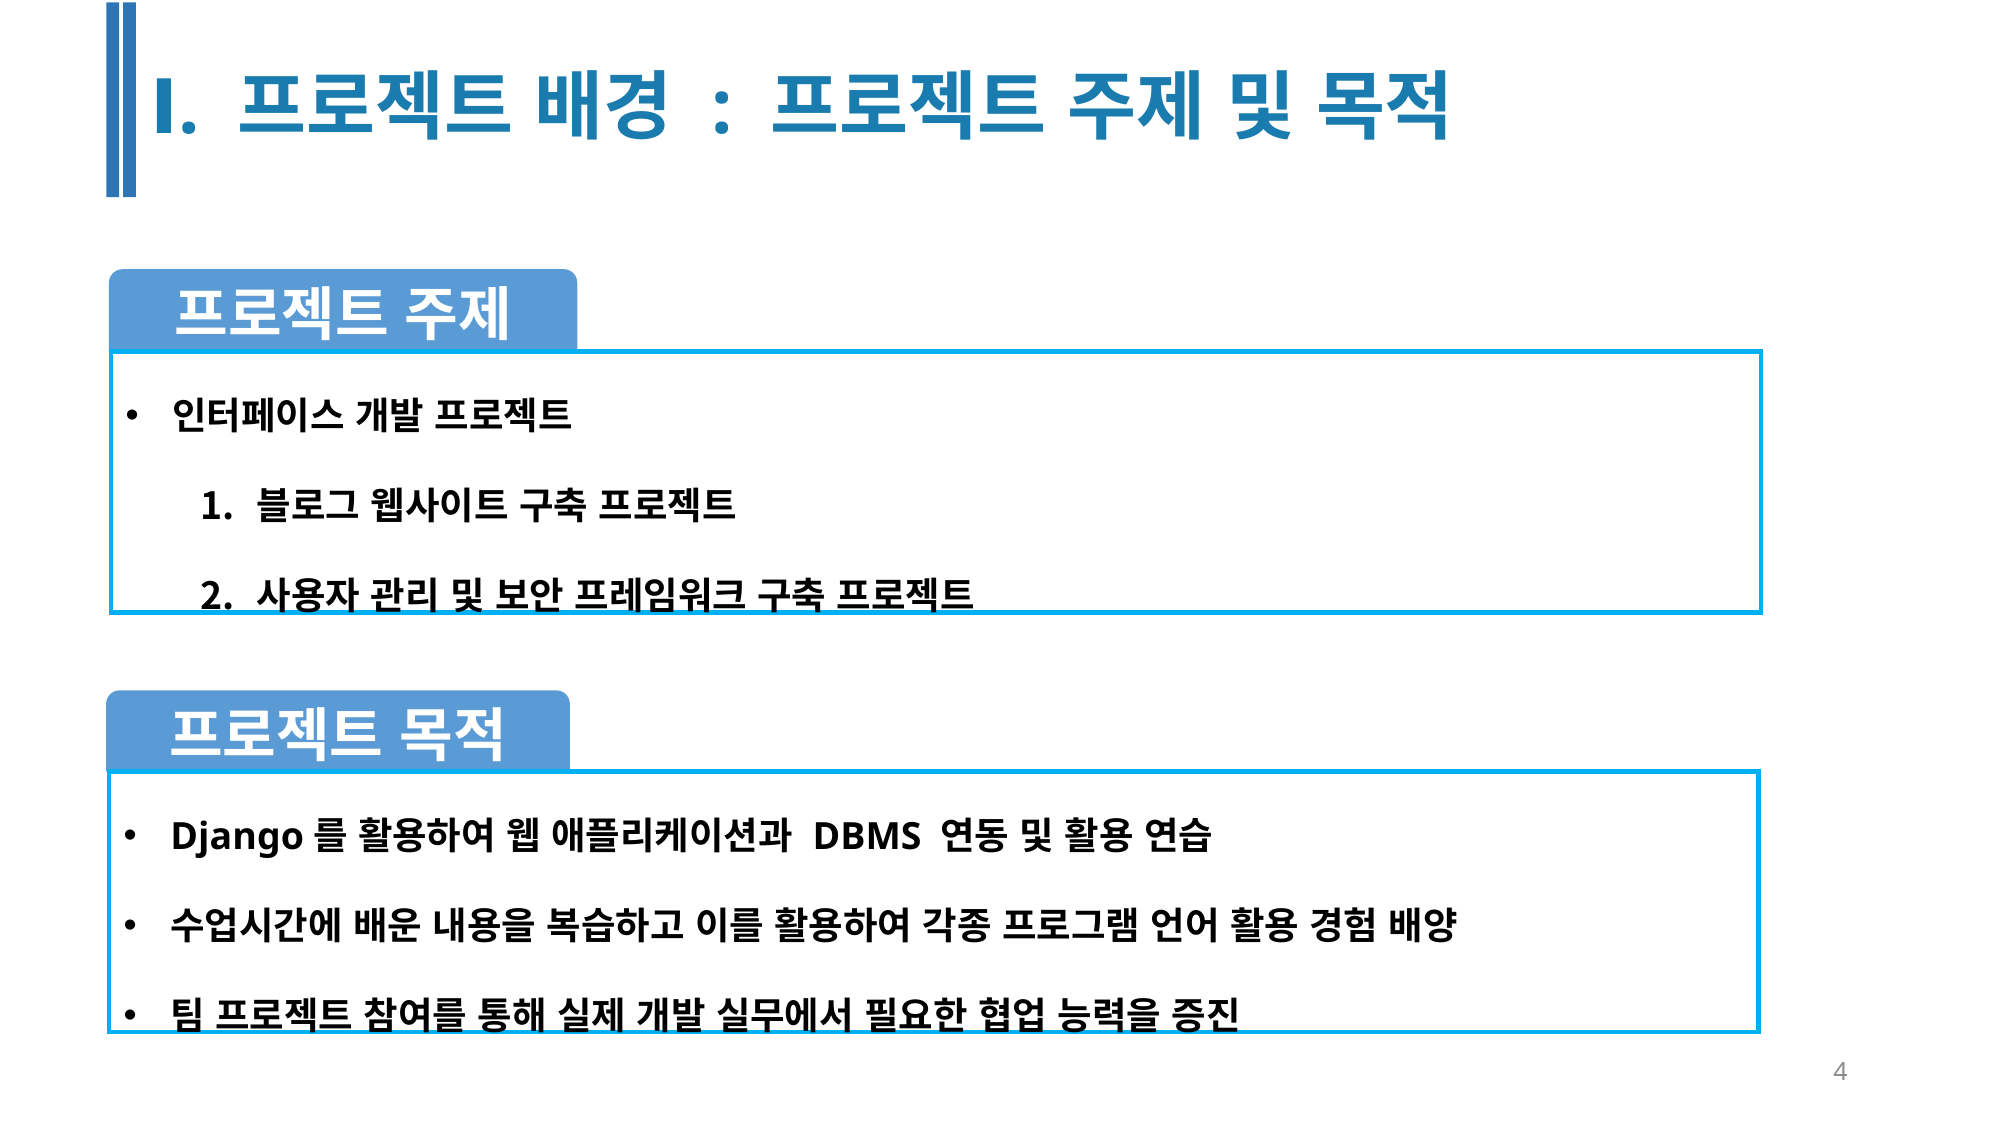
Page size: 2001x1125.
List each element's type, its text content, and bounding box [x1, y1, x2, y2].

text_box 프로젝트 목적 [105, 689, 571, 773]
text_box Ⅰ. 프로젝트 배경 : 프로젝트 주제 및 목적 [136, 50, 1513, 156]
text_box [106, 2, 136, 198]
text_box 프로젝트 주제 [107, 268, 579, 353]
text_box 인터페이스 개발 프로젝트 블로그 웹사이트 구축 프로젝트 사용자 관리 및 보안 프레임워크 구축 프로젝트 [110, 350, 1762, 613]
slide_number 4 [1412, 1042, 1863, 1103]
text_box Django를 활용하여 웹 애플리케이션과 DBMS 연동 및 활용 연습 수업시간에 배운 내용을 복습하고 이를 활용하여 각종 프로그램 언어 활용 경험 배양 팀 프로젝트 참여를 통해 실제 개발 실무에서 필요한 협업 능력을 증진 [108, 770, 1760, 1033]
